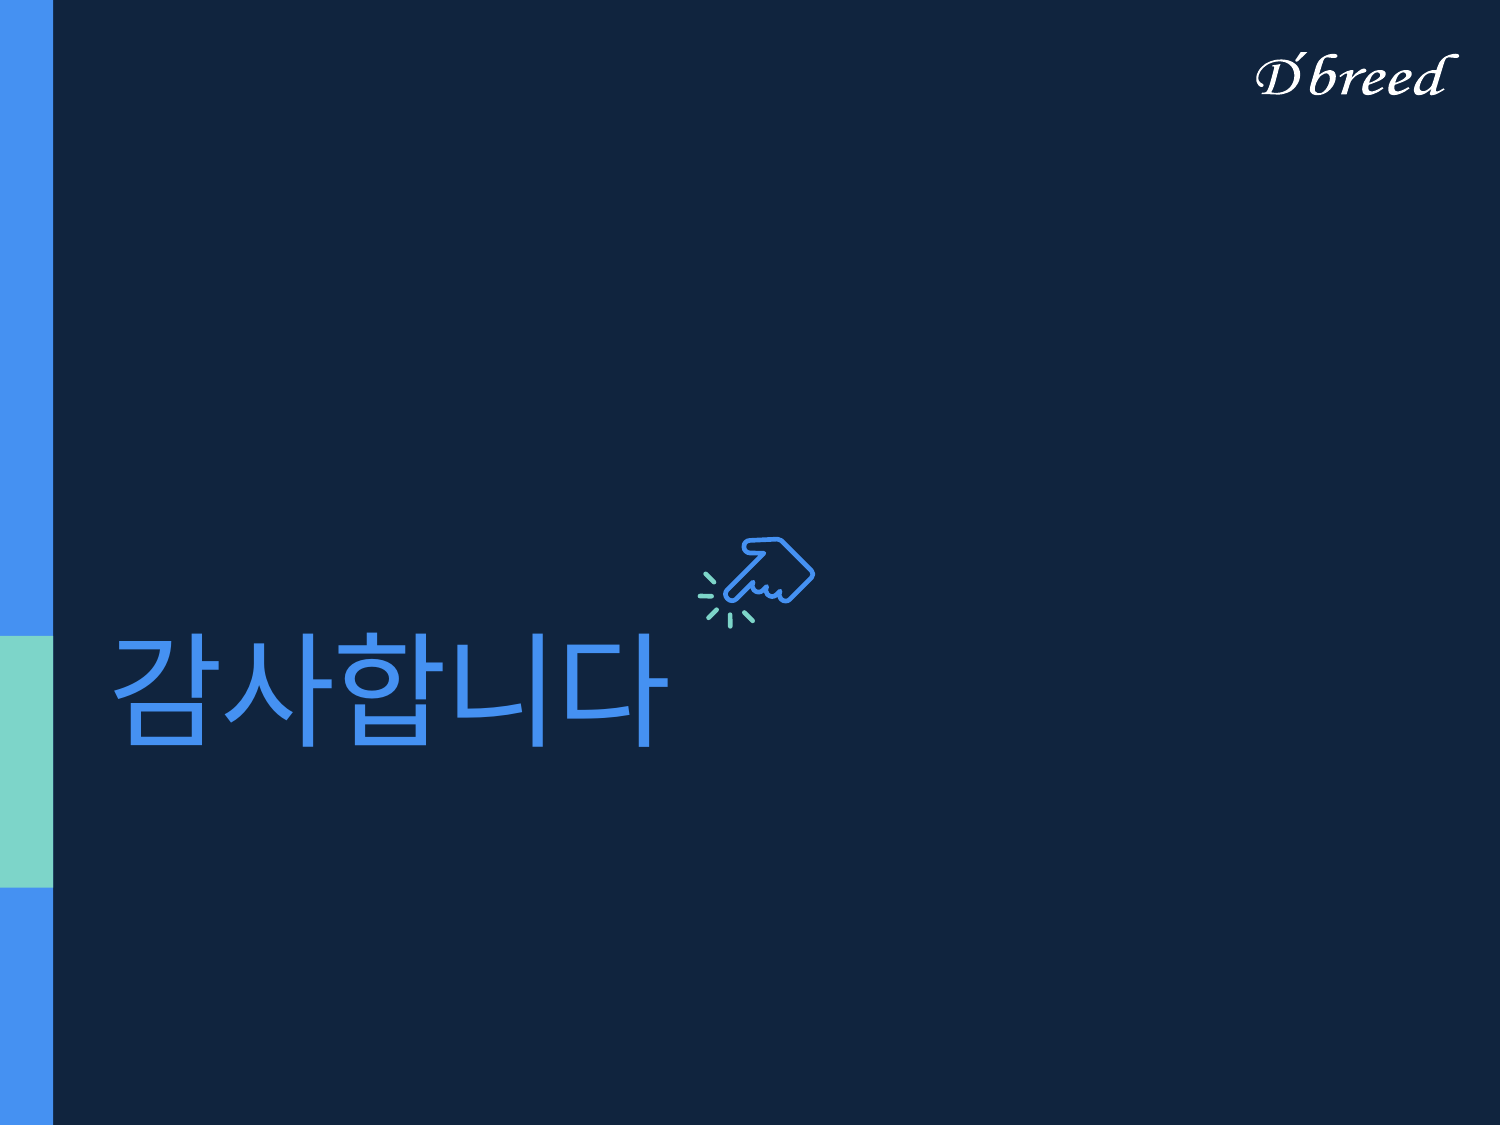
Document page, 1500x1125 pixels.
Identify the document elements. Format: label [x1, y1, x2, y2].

text_box [710, 531, 789, 638]
text_box [0, 0, 54, 1125]
text_box [94, 605, 1114, 892]
